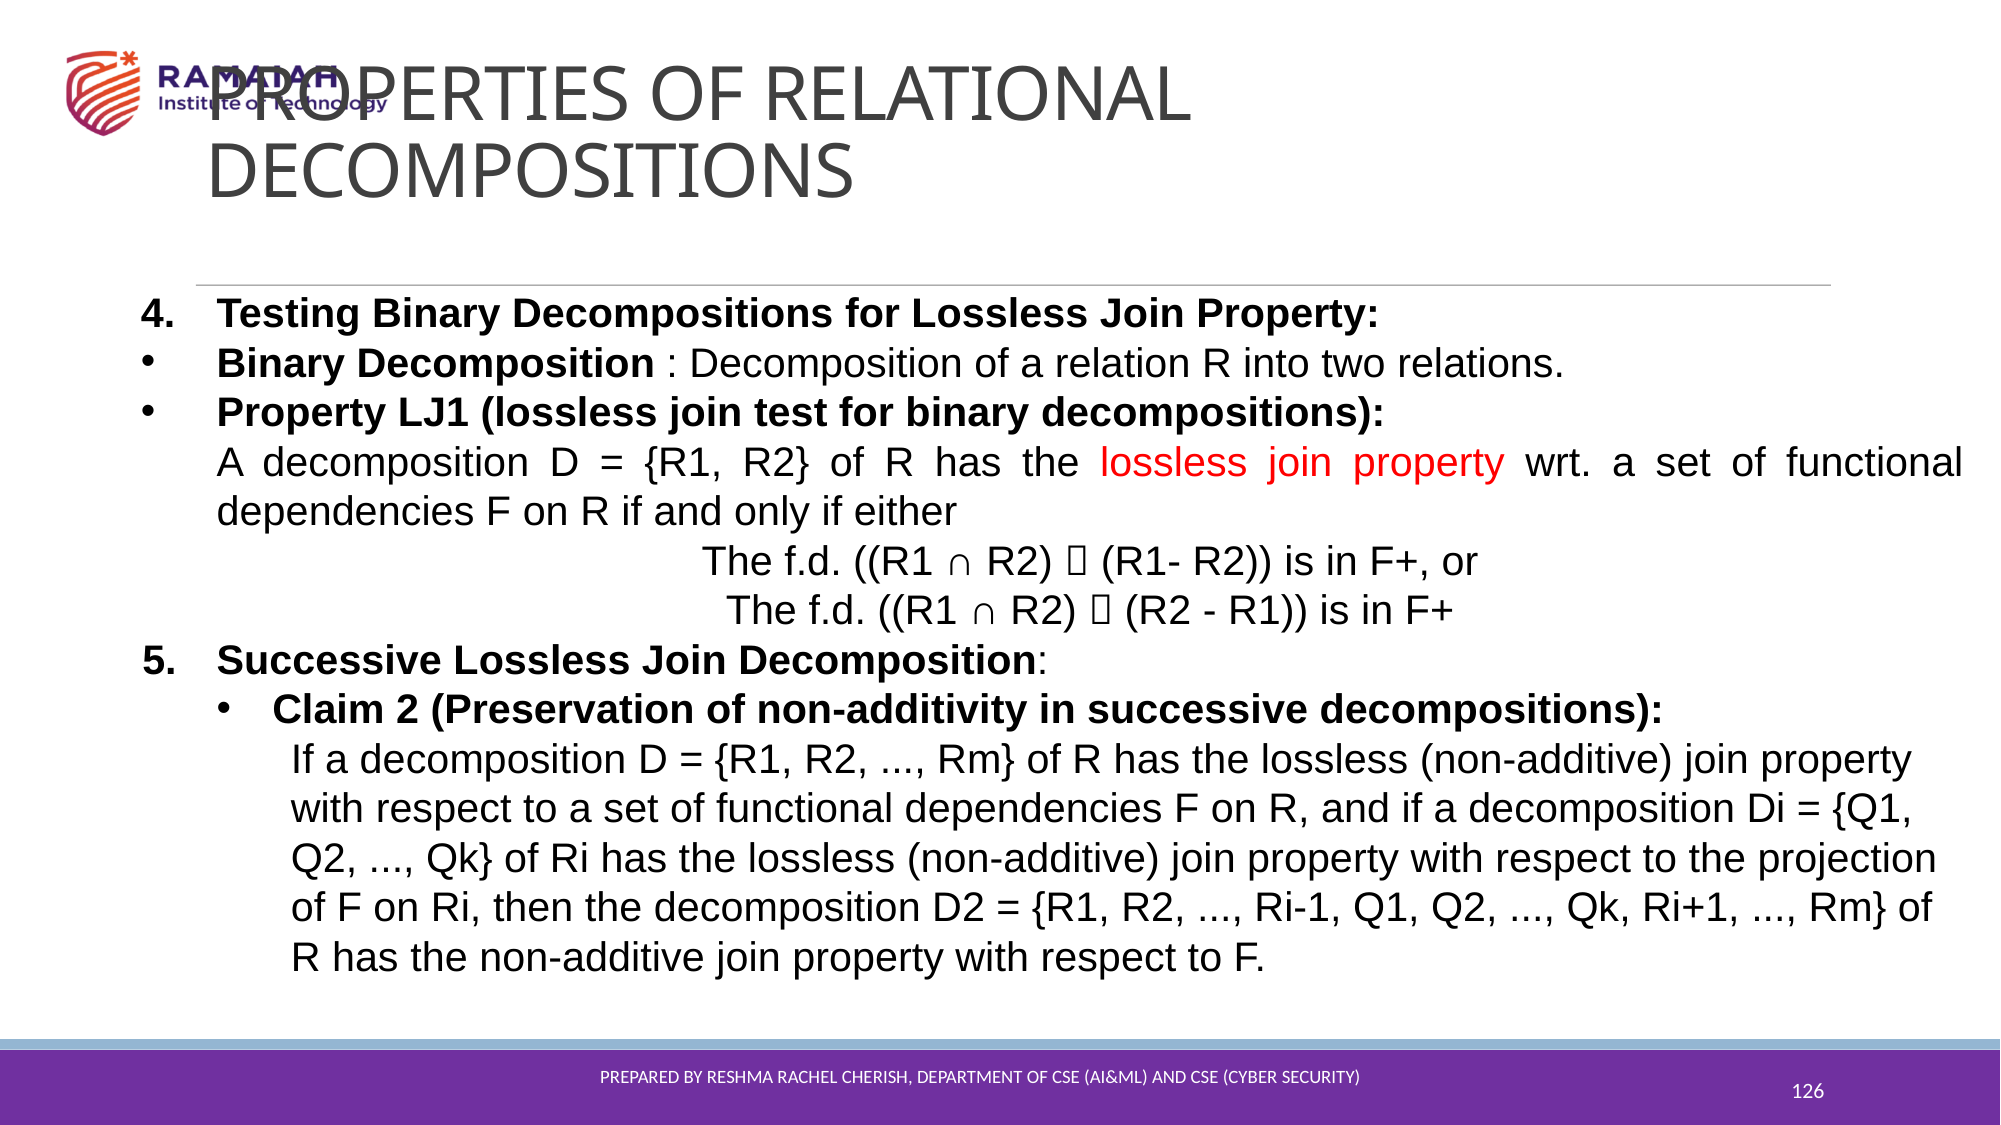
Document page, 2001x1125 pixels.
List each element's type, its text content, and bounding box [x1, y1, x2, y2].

text_box PROPERTIES OF RELATIONAL DECOMPOSITIONS [190, 60, 1841, 220]
text_box Testing Binary Decompositions for Lossless Join Property: Binary Decomposition : Decomposition of a relation R into two relations. Property LJ1 (lossless join test for binary decompositions): A decomposition D = {R1, R2} of R has the lossless join property wrt. a set of functional dependencies F on R if and only if either The f.d. ((R1 ∩ R2)  (R1- R2)) is in F+, or The f.d. ((R1 ∩ R2)  (R2 - R1)) is in F+ Successive Lossless Join Decomposition: Claim 2 (Preservation of non-additivity in successive decompositions): If a decomposition D = {R1, R2, ..., Rm} of R has the lossless (non-additive) join property with respect to a set of functional dependencies F on R, and if a decomposition Di = {Q1, Q2, ..., Qk} of Ri has the lossless (non-additive) join property with respect to the projection of F on Ri, then the decomposition D2 = {R1, R2, ..., Ri-1, Q1, Q2, ..., Qk, Ri+1, ..., Rm} of R has the non-additive join property with respect to F. [68, 279, 1964, 991]
text_box 126 [1624, 1059, 1840, 1120]
text_box Prepared By reshma Rachel cherish, Department of CSE (ai&ml) and CSE (Cyber security) [584, 1068, 1376, 1125]
picture [28, 5, 429, 166]
